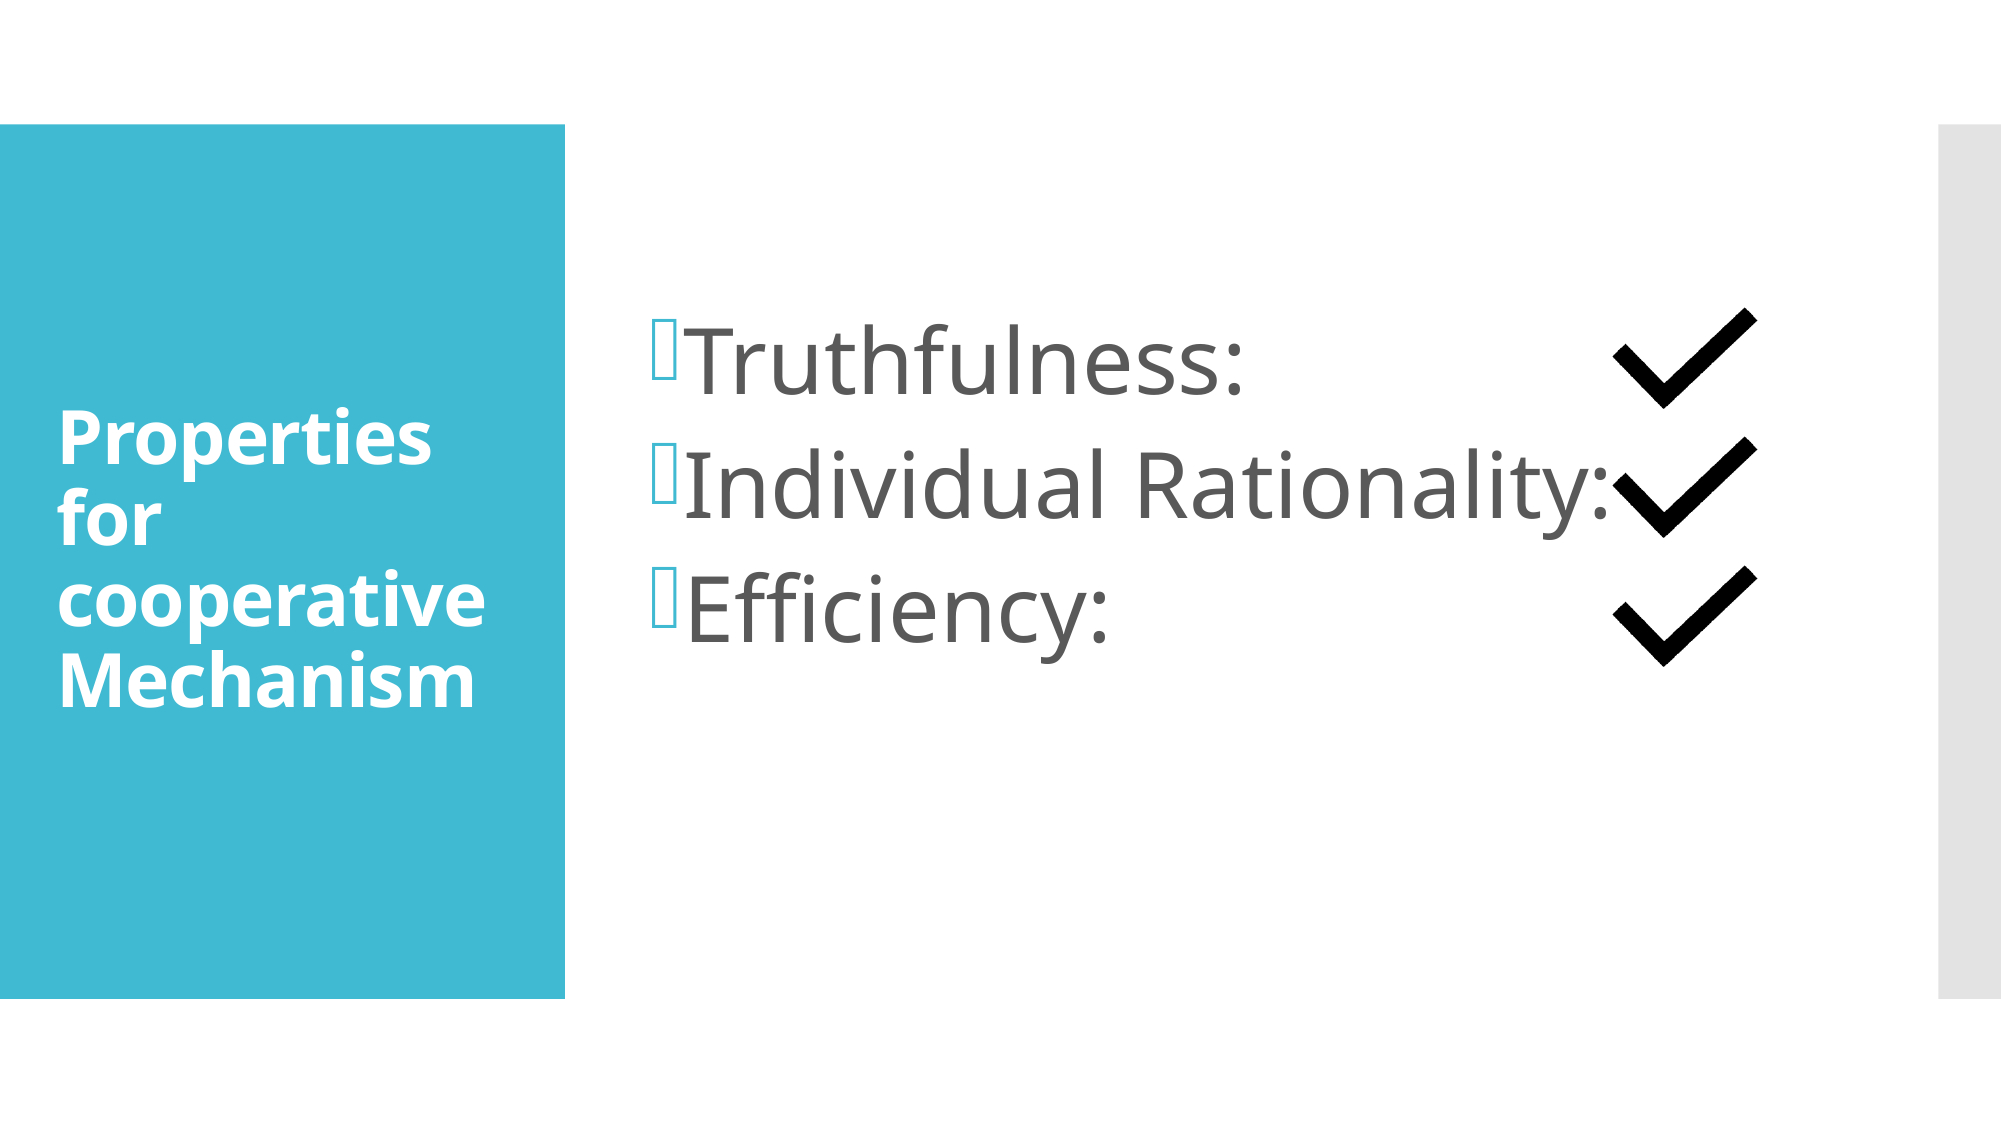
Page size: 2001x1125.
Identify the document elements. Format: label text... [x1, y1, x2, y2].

title Properties for cooperative Mechanism [41, 184, 525, 940]
picture [1609, 282, 1760, 691]
list Truthfulness: Individual Rationality: Efficiency: [634, 141, 1835, 982]
